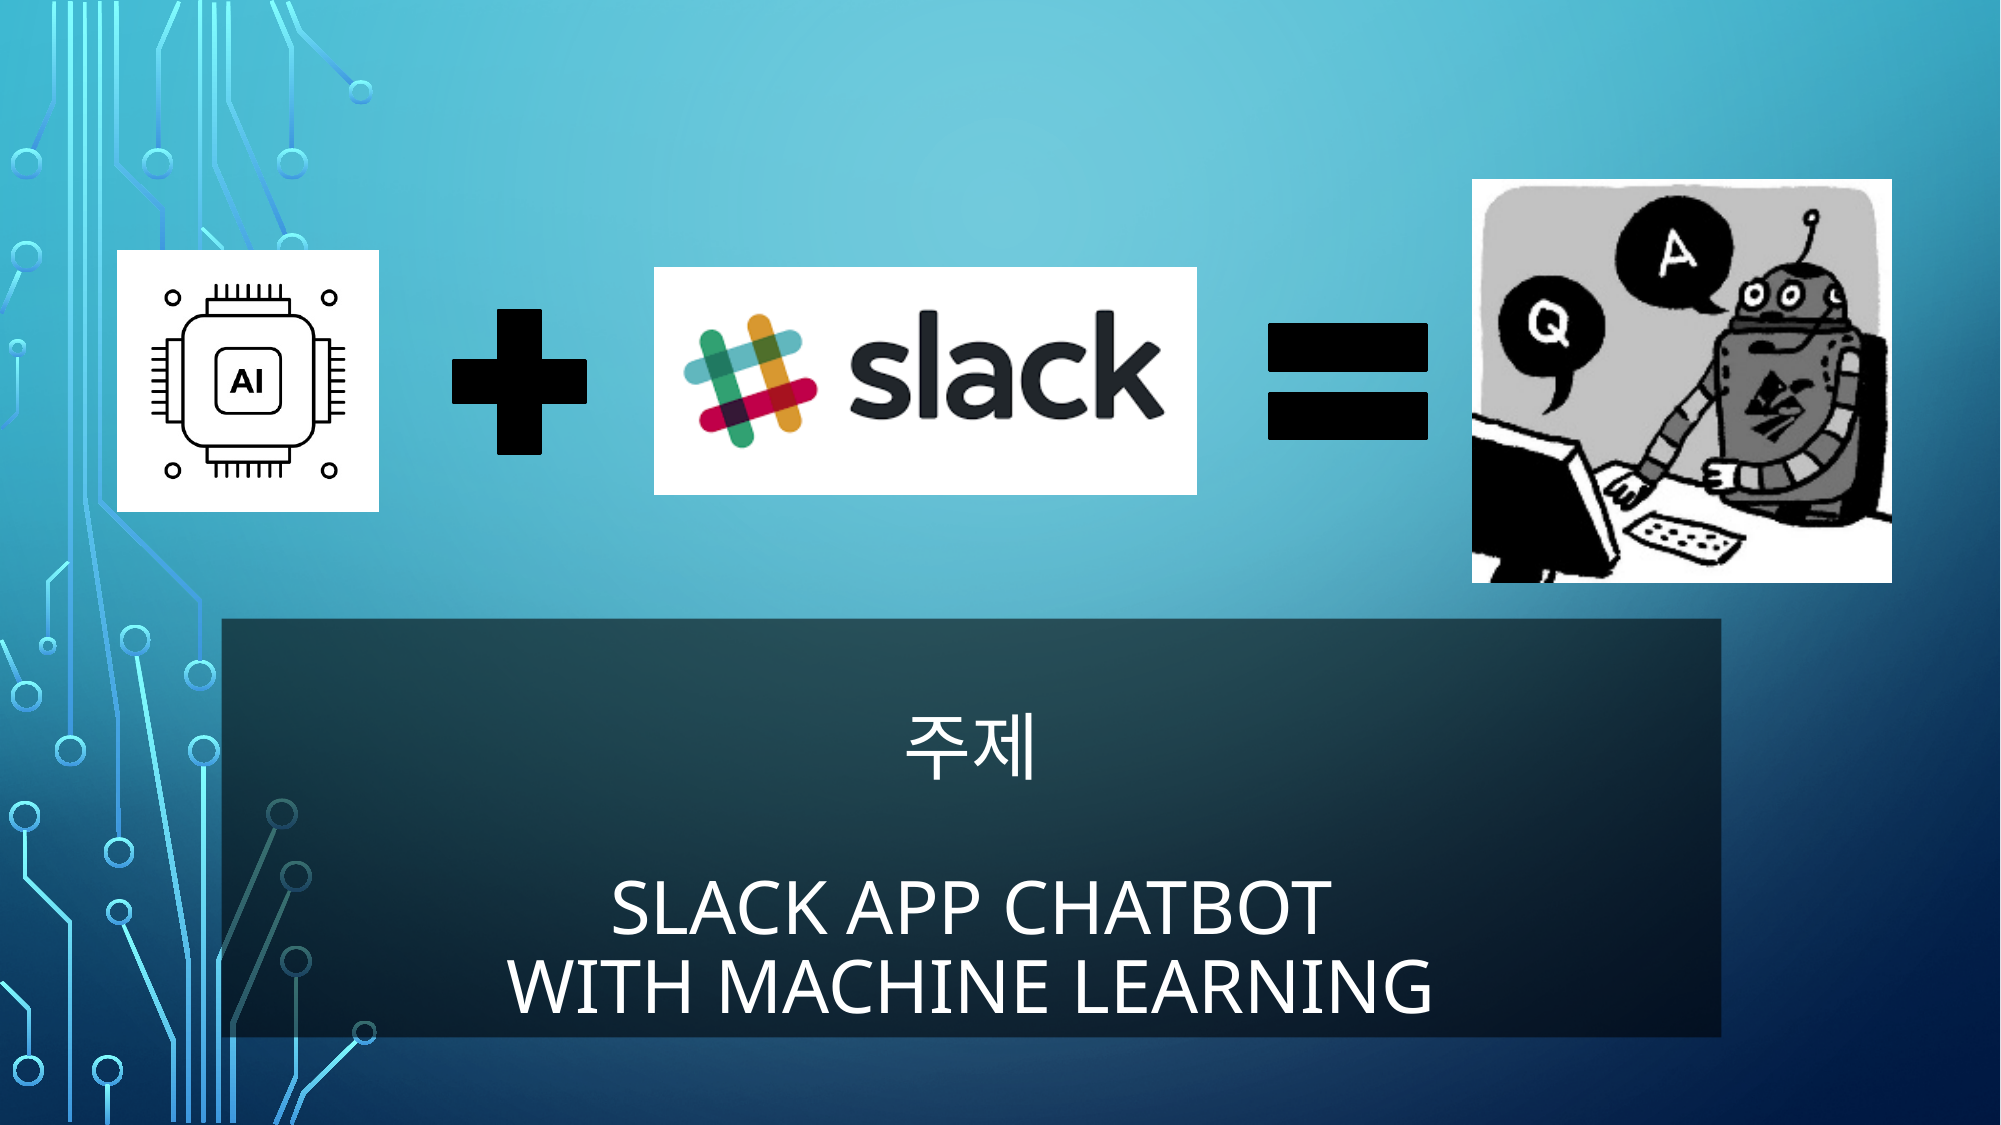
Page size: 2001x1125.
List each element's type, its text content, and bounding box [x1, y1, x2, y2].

text_box [1268, 392, 1428, 440]
title 주제 SLACK APP CHATBOT with Machine Learning [221, 618, 1722, 1038]
picture [1472, 179, 1892, 583]
text_box [452, 309, 587, 455]
text_box [1268, 323, 1428, 372]
picture [117, 250, 379, 512]
picture [654, 267, 1197, 495]
